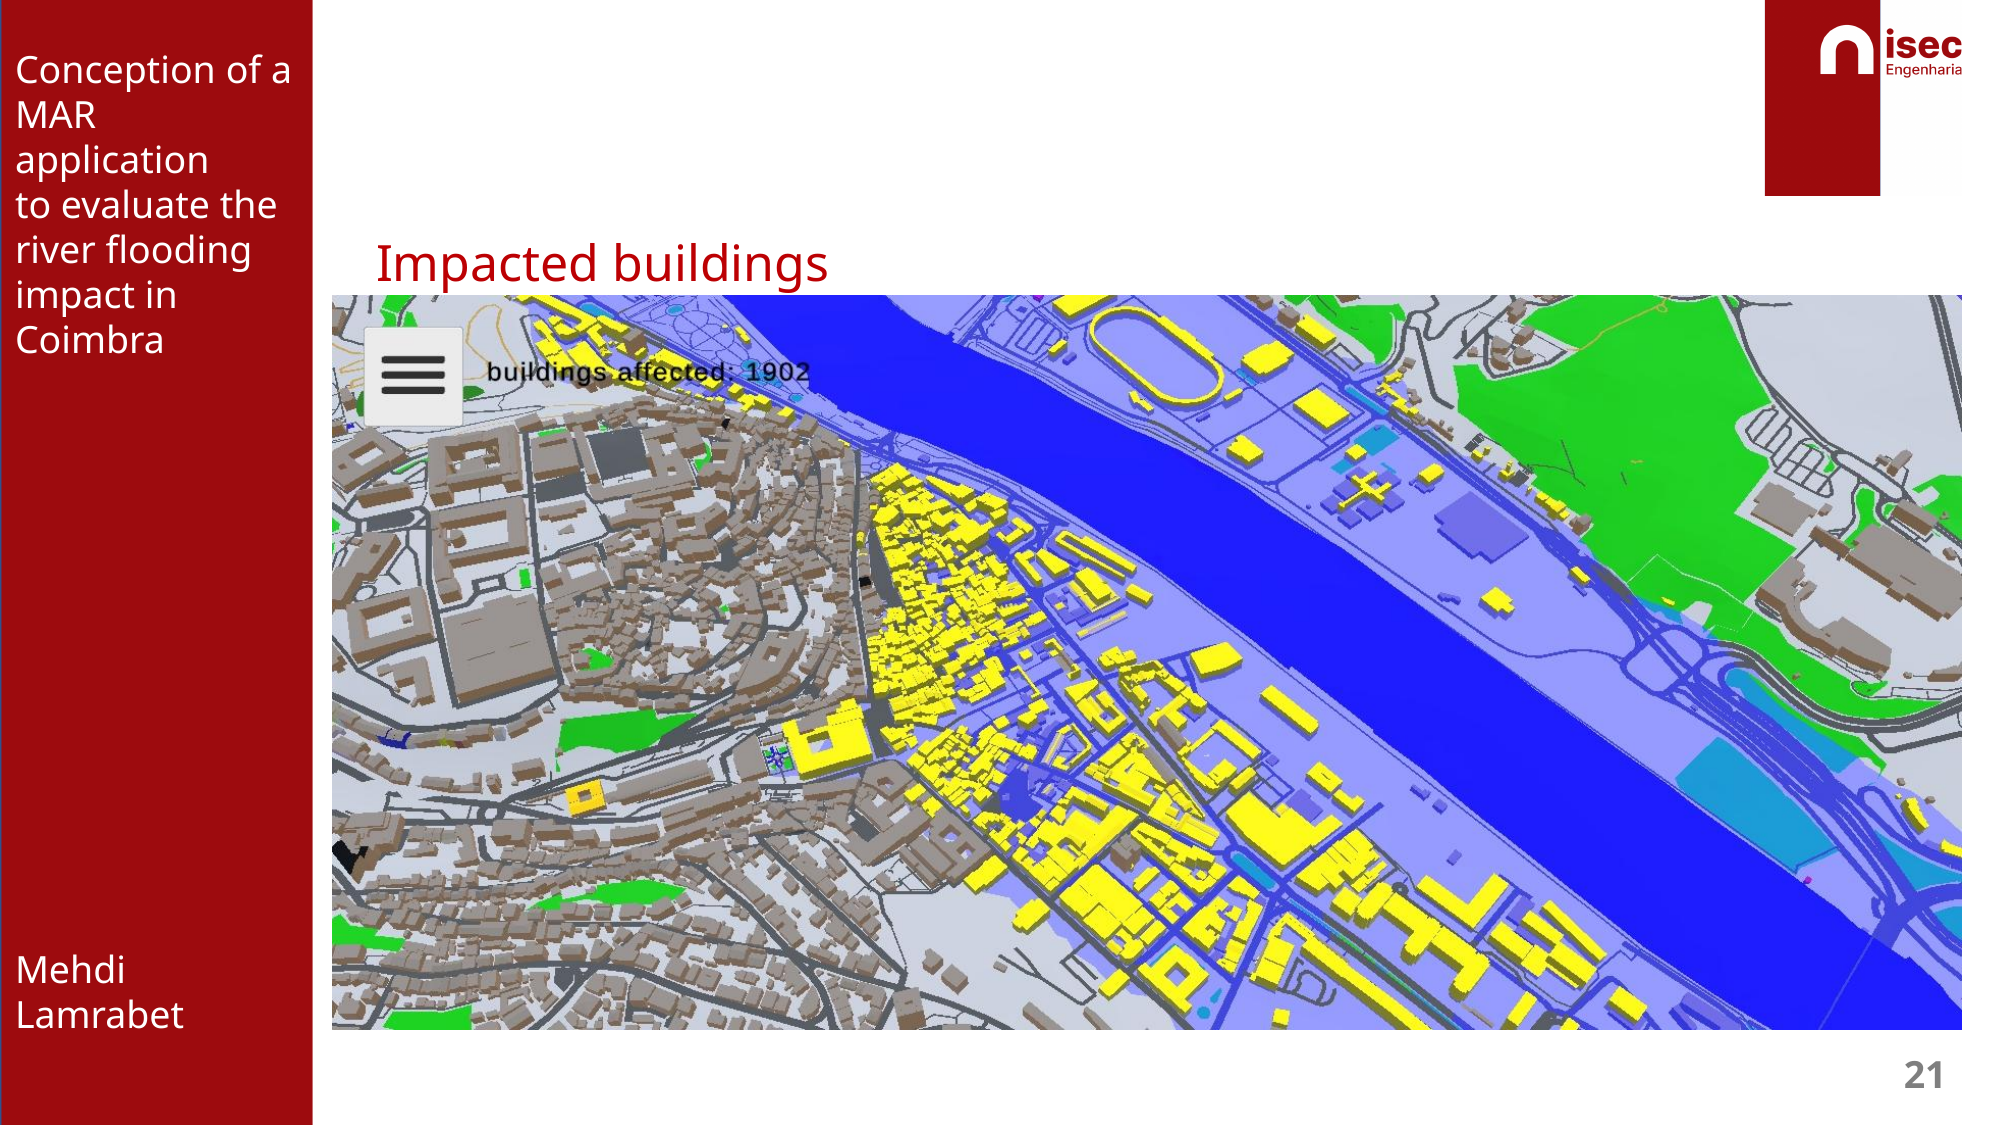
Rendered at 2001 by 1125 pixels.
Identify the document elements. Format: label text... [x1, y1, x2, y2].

text_box [314, 0, 2000, 1125]
slide_number ‹#› [1879, 1046, 1962, 1107]
picture [1764, 0, 1962, 196]
title Impacted buildings [332, 160, 1593, 294]
picture [0, 0, 313, 1125]
picture [331, 295, 1962, 1030]
